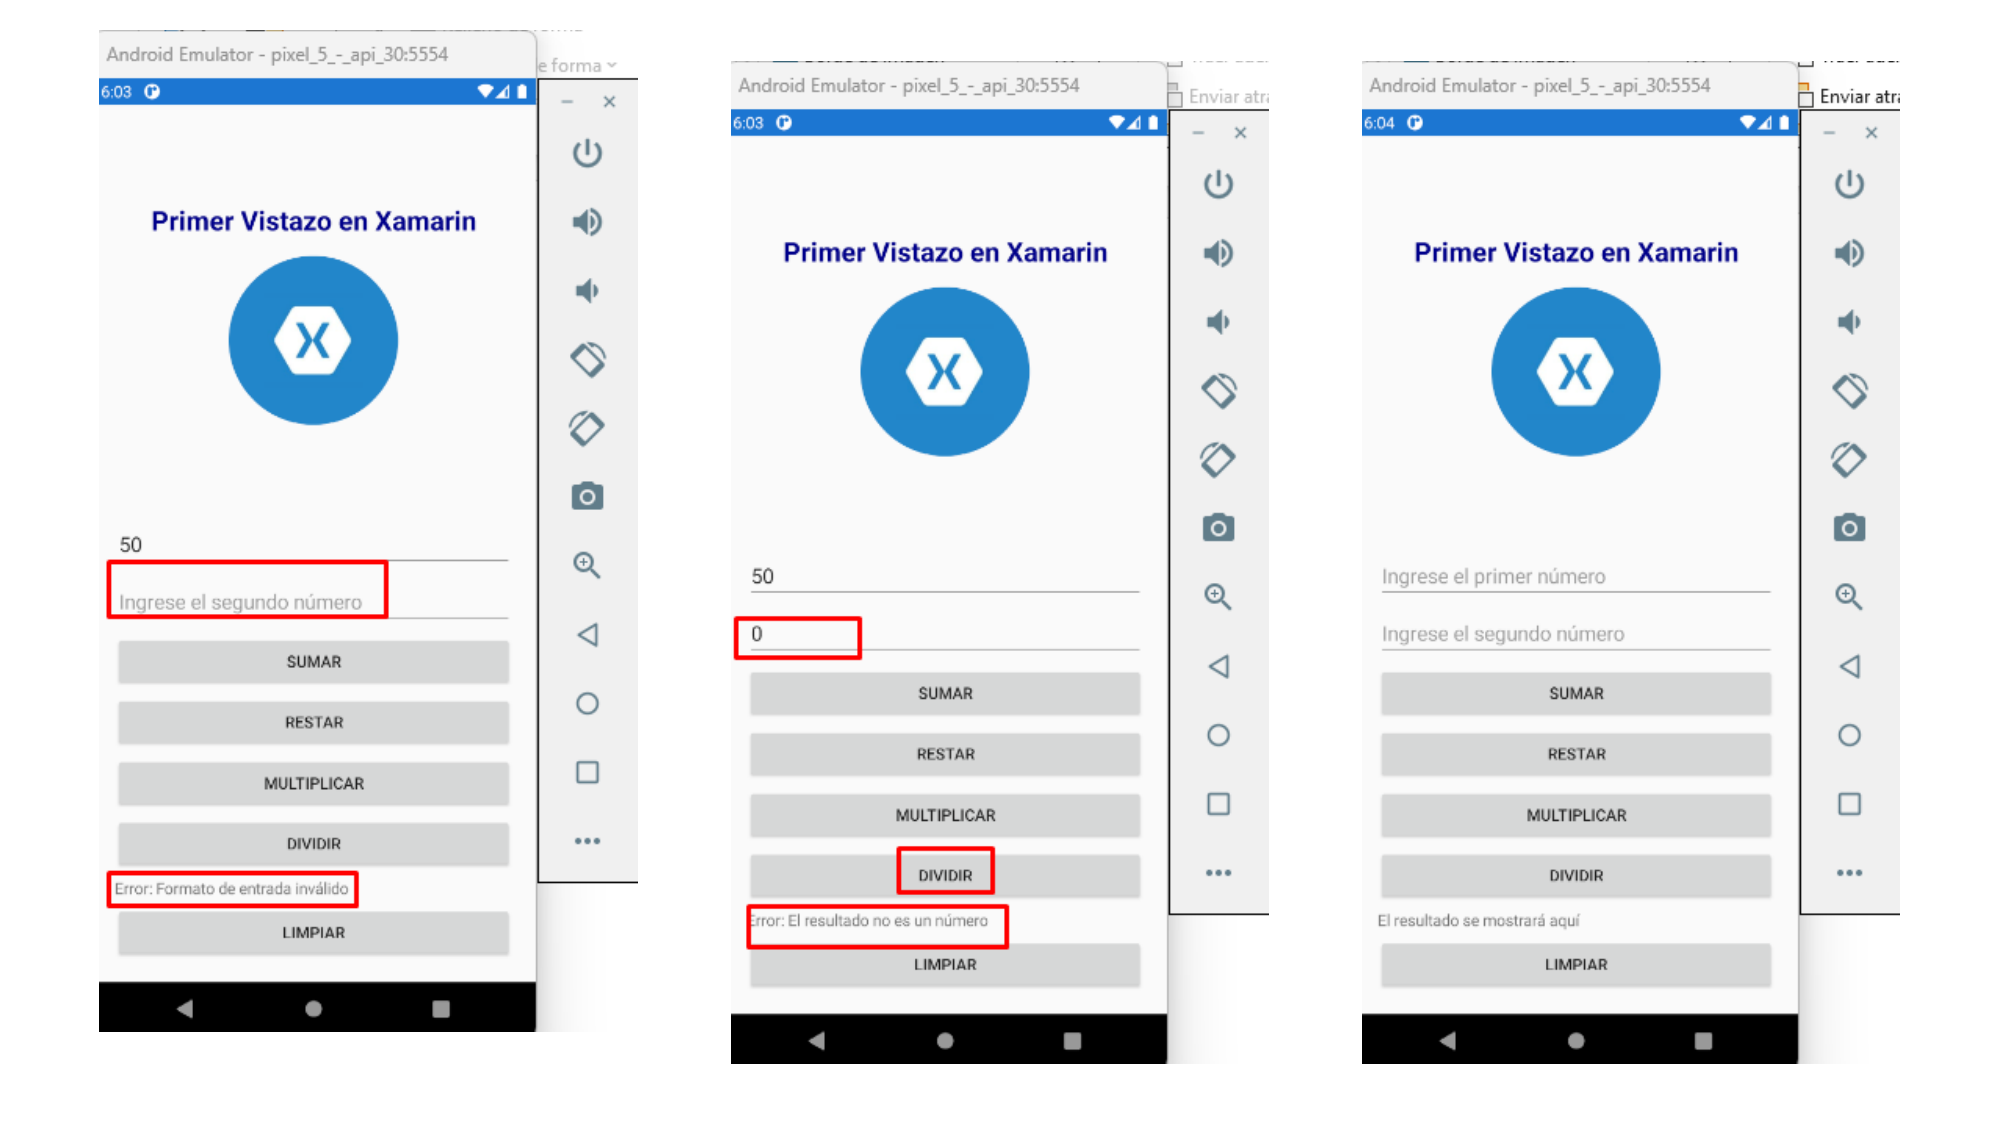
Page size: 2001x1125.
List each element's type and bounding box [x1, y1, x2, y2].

picture [1361, 61, 1901, 1064]
picture [730, 61, 1270, 1064]
picture [99, 29, 638, 1033]
